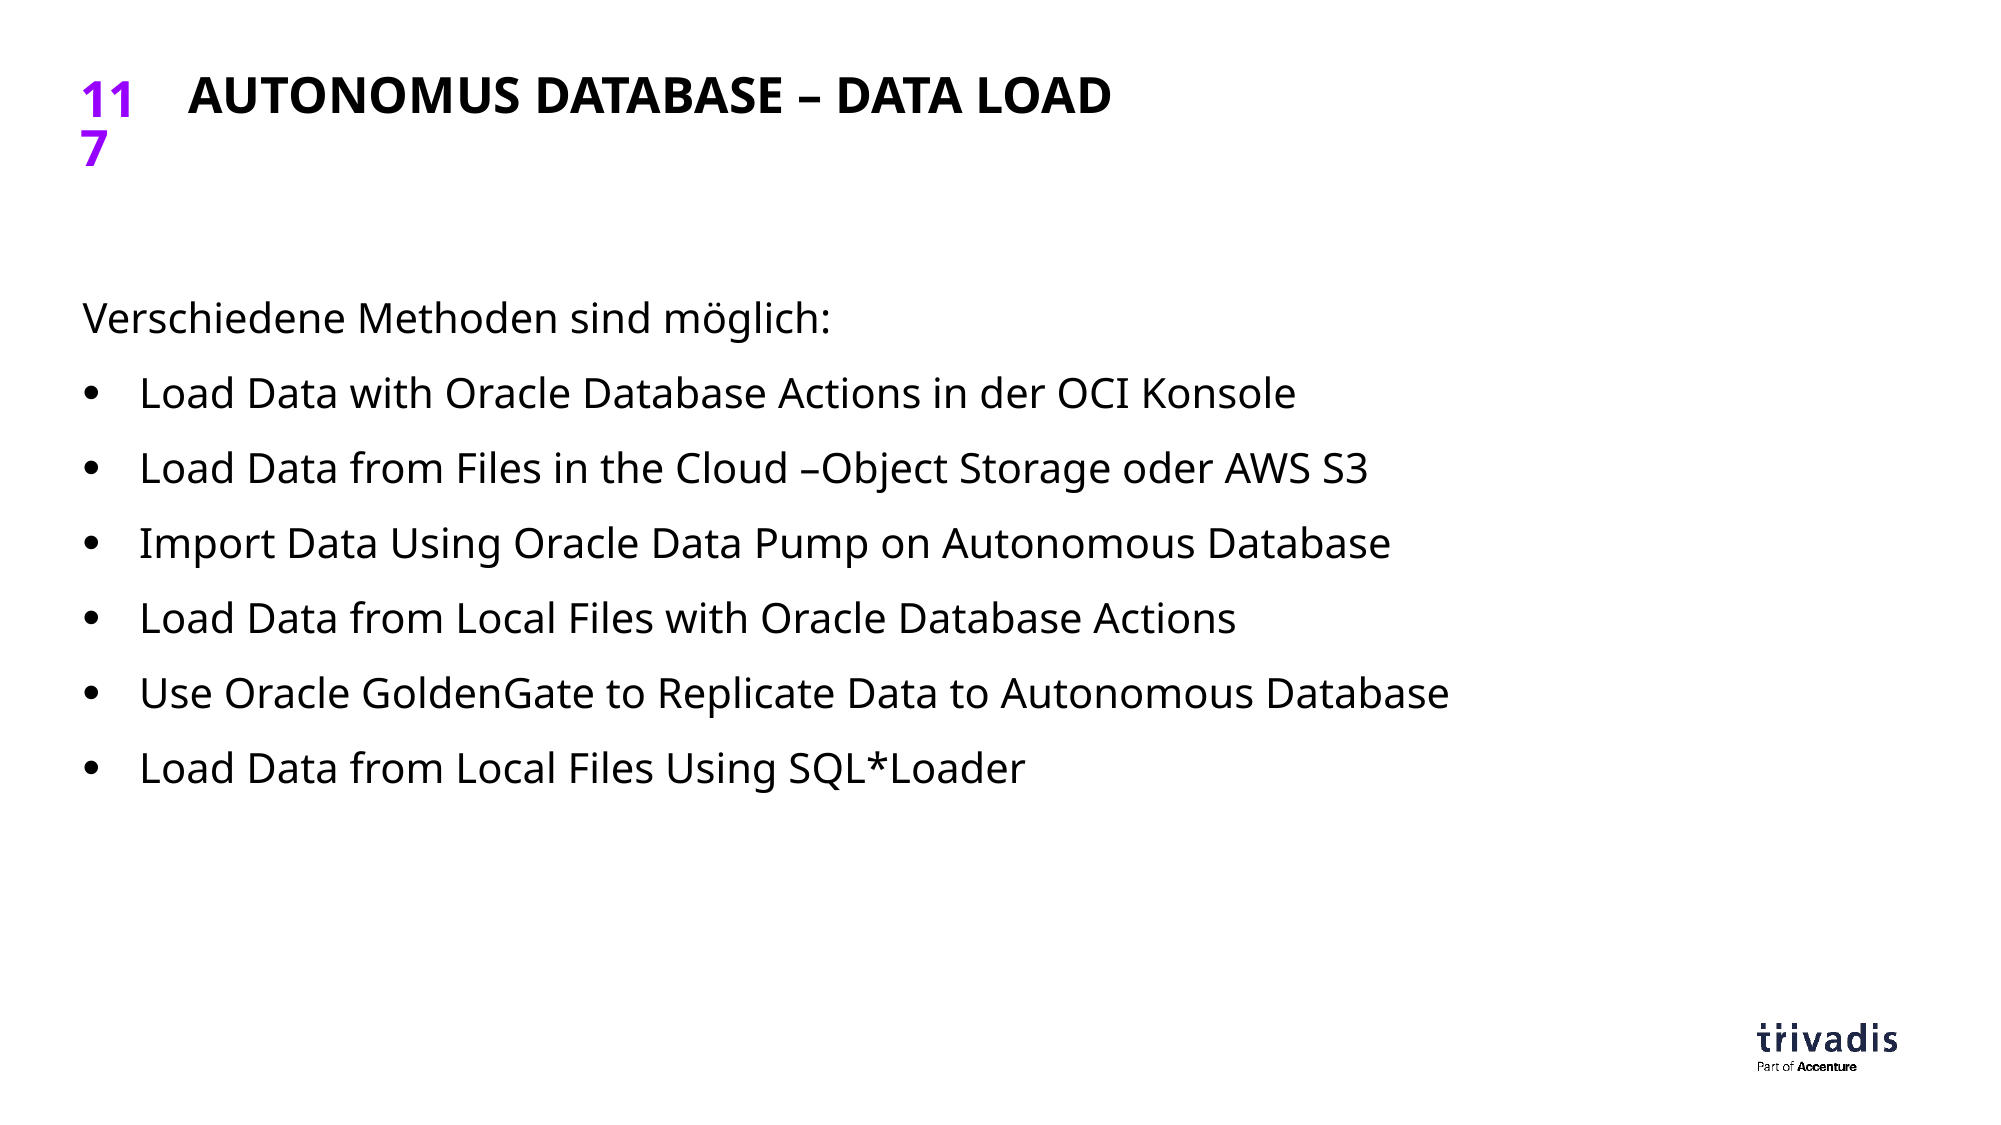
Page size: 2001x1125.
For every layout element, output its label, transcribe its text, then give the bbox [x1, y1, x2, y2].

list Verschiedene Methoden sind möglich: Load Data with Oracle Database Actions in der OCI Konsole Load Data from Files in the Cloud –Object Storage oder AWS S3 Import Data Using Oracle Data Pump on Autonomous Database Load Data from Local Files with Oracle Database Actions Use Oracle GoldenGate to Replicate Data to Autonomous Database Load Data from Local Files Using SQL*Loader [65, 284, 1933, 1062]
title Autonomus database – data load [170, 63, 1933, 136]
picture [1757, 1062, 1897, 1071]
